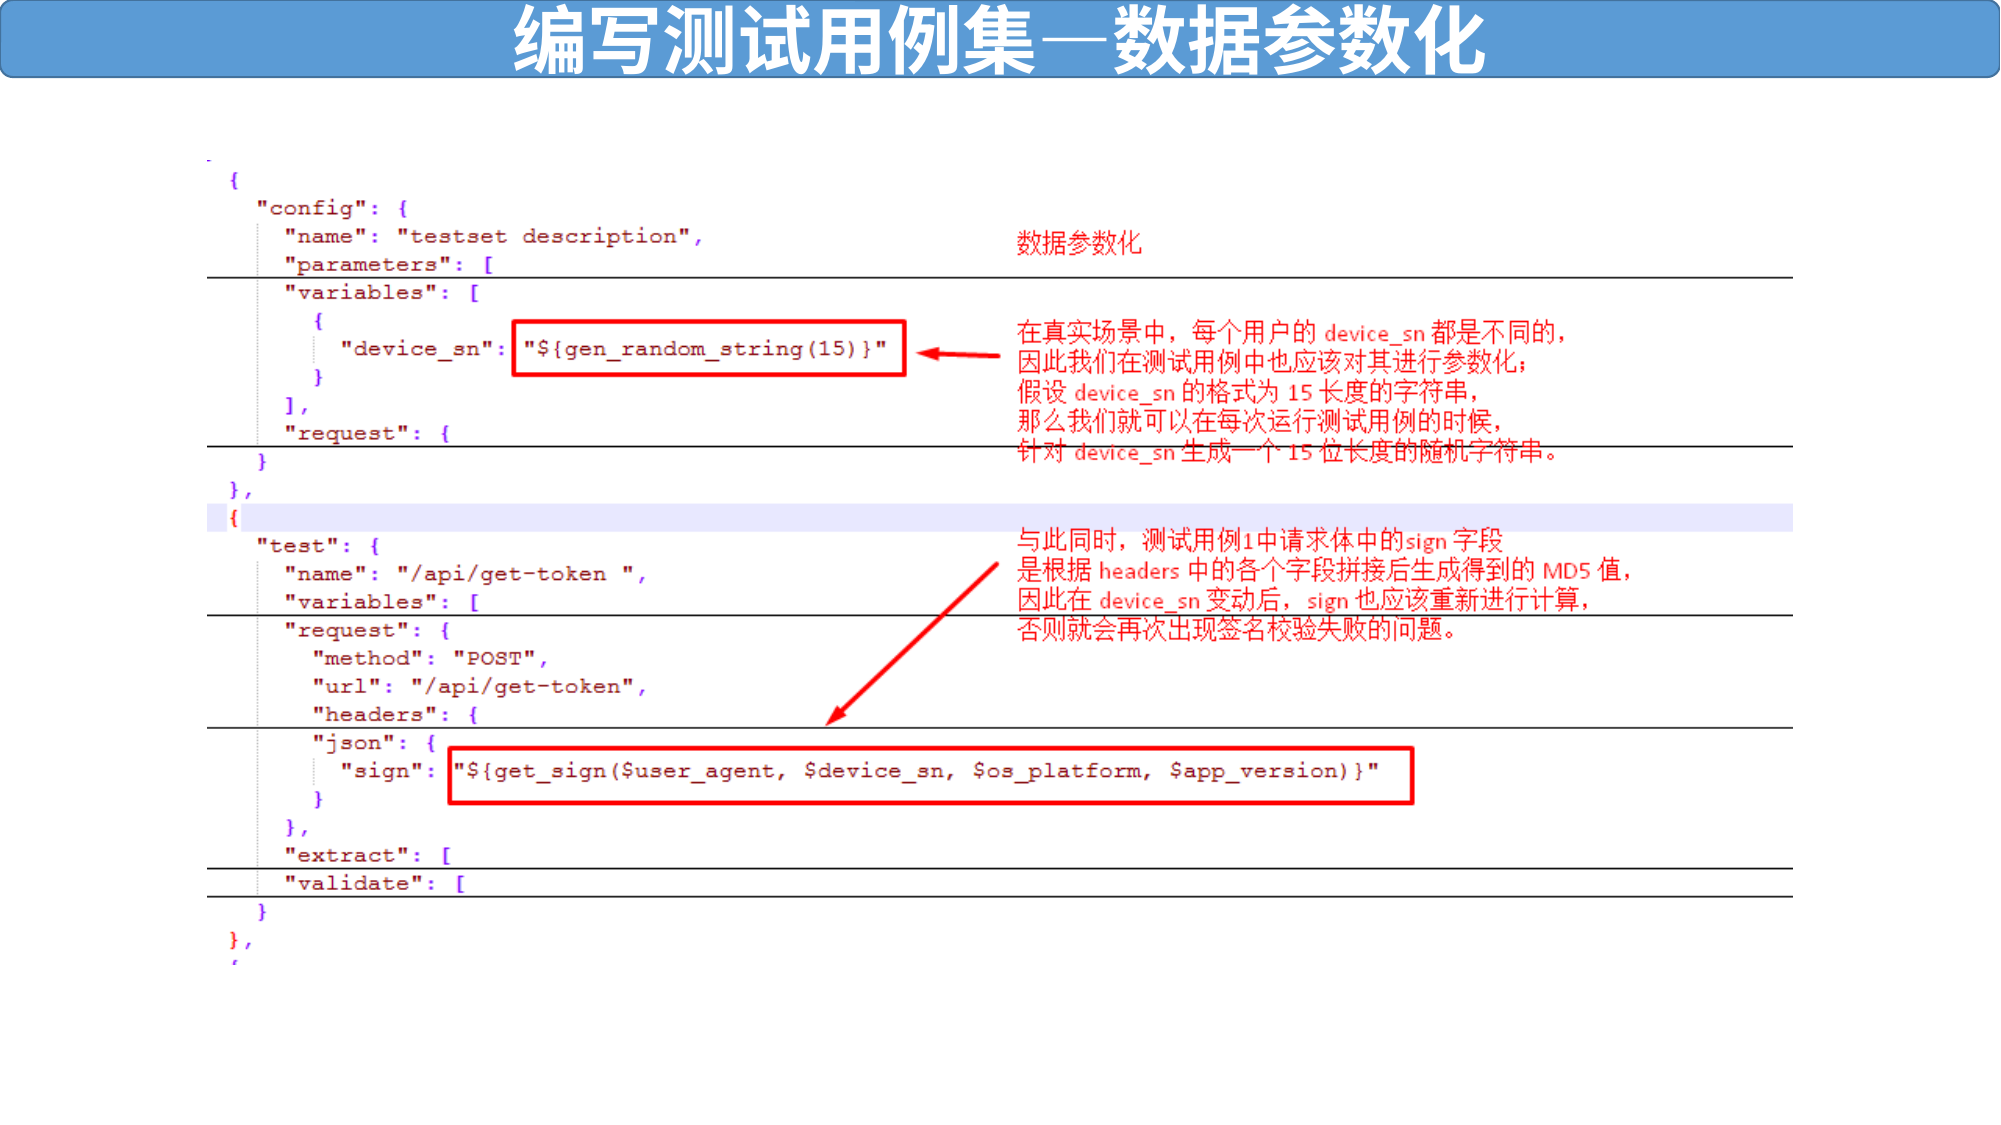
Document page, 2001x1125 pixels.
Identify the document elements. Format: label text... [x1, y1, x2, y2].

picture [207, 160, 1793, 965]
text_box 编写测试用例集—数据参数化 [0, 0, 2000, 79]
